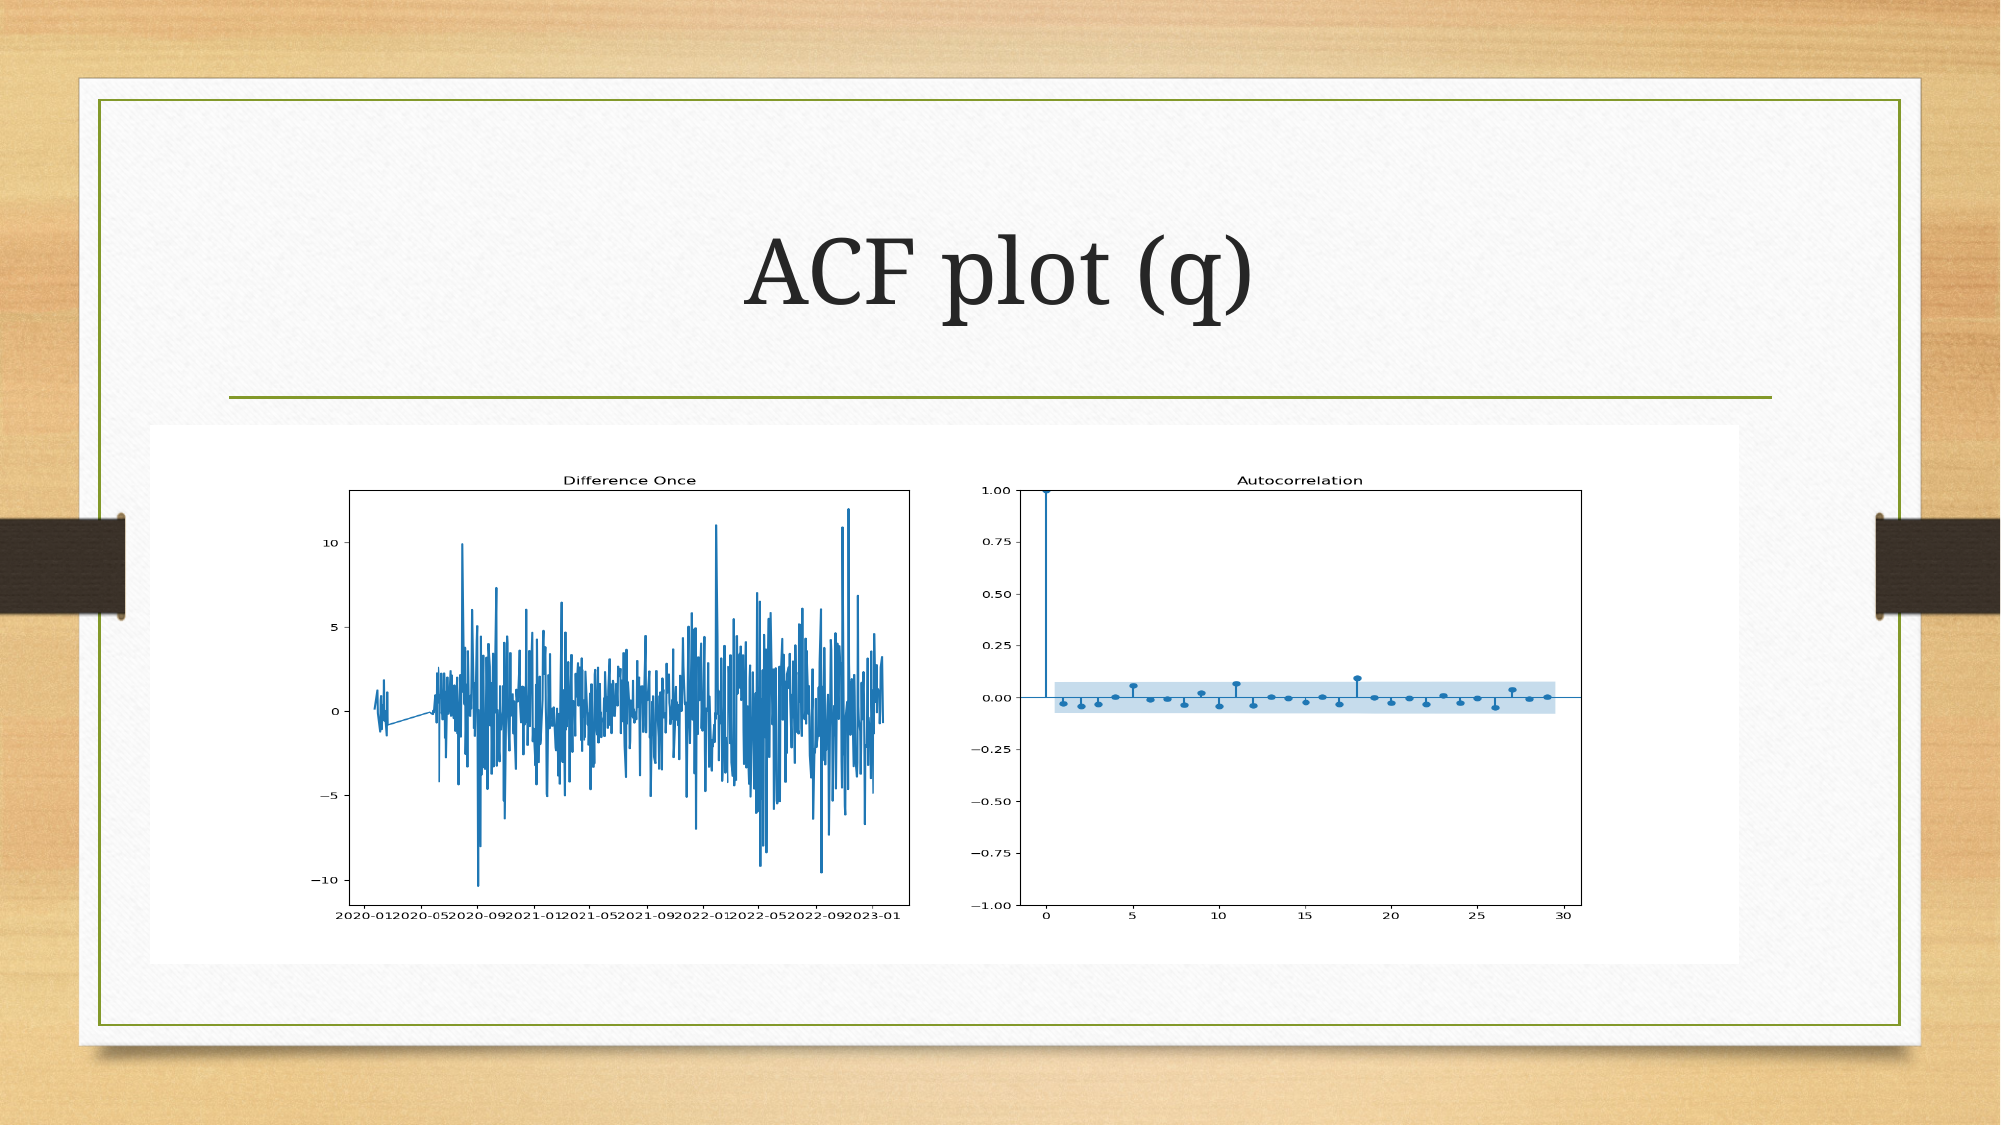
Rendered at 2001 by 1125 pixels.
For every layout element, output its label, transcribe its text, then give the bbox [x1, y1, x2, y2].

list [149, 424, 1740, 964]
title ACF plot (q) [212, 161, 1788, 375]
picture [0, 0, 2001, 1125]
